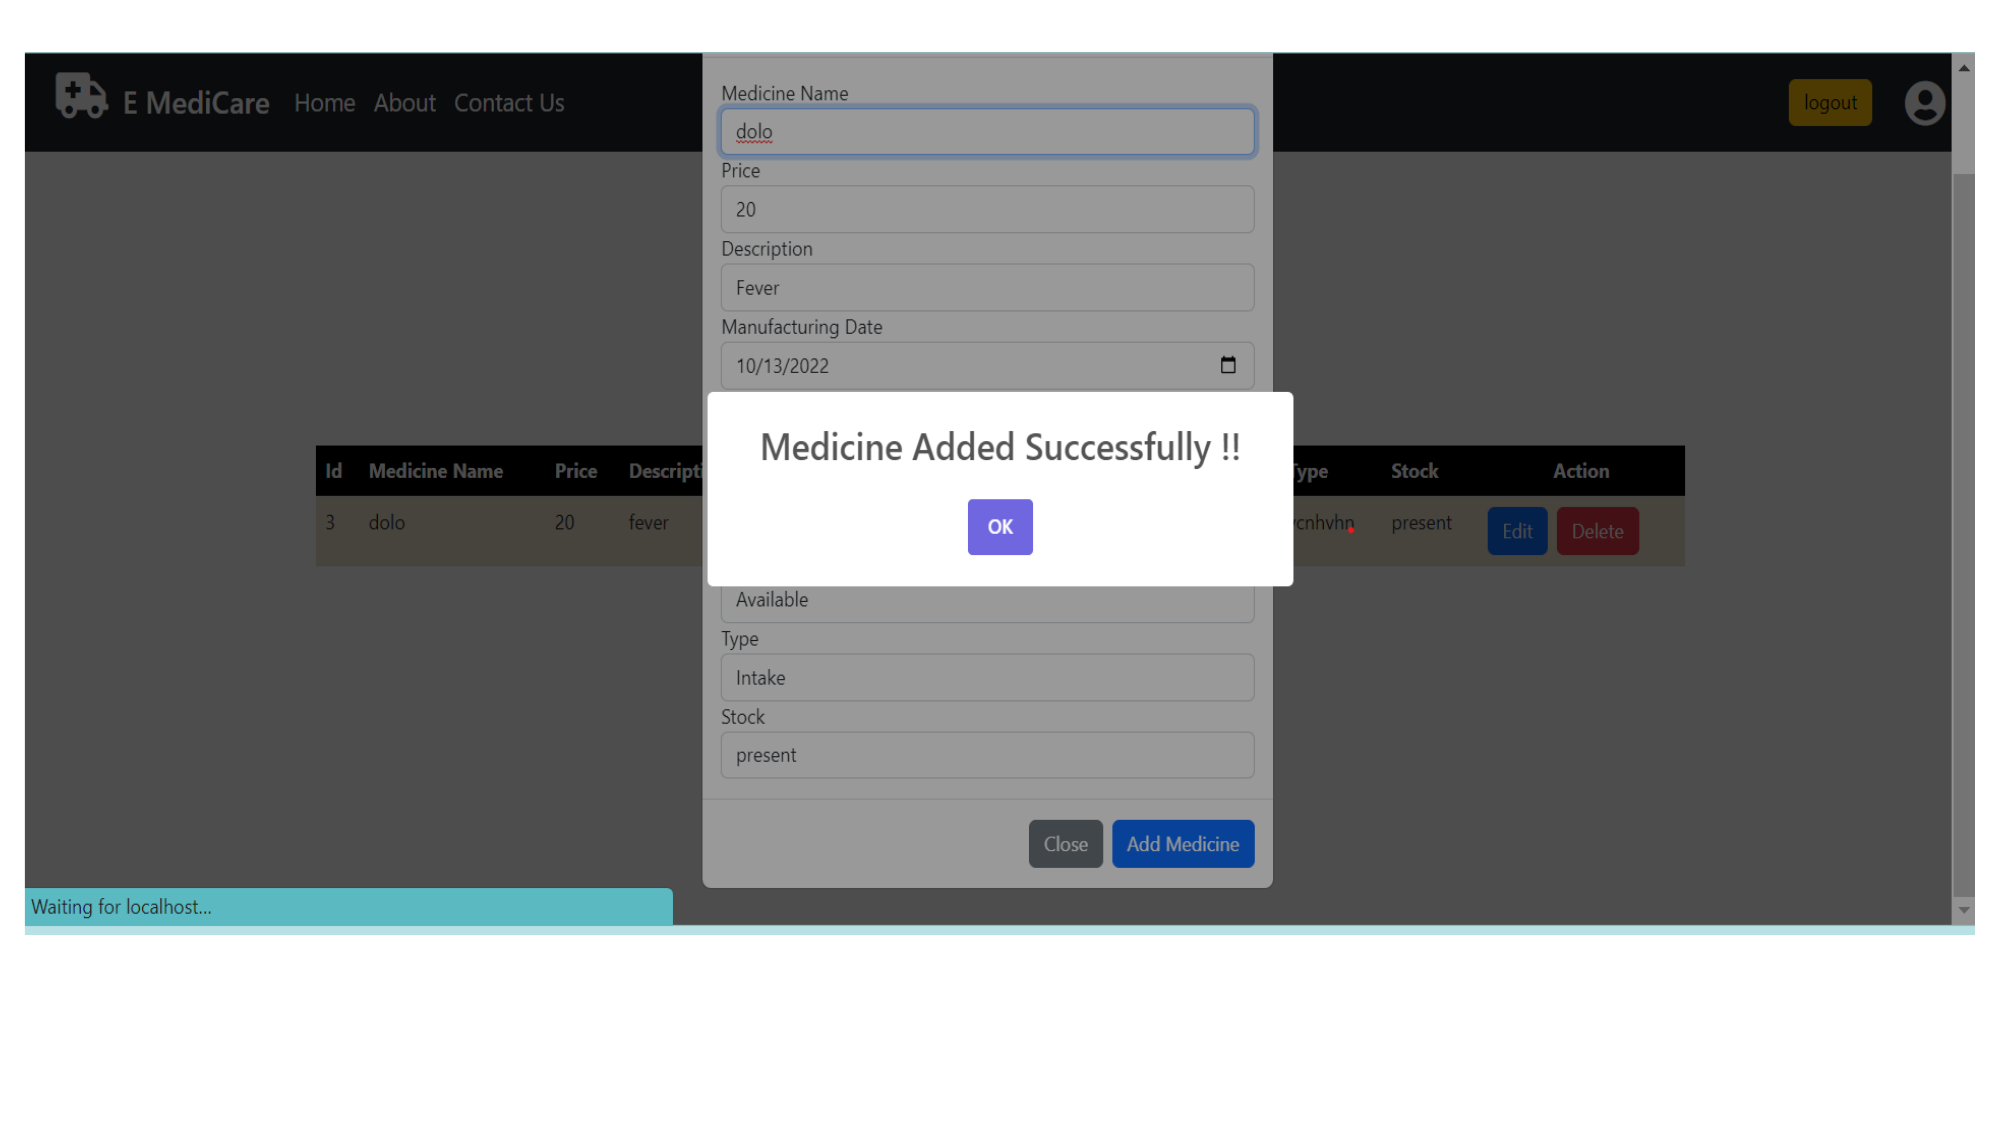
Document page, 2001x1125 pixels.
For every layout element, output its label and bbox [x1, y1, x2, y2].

picture [24, 51, 1976, 936]
